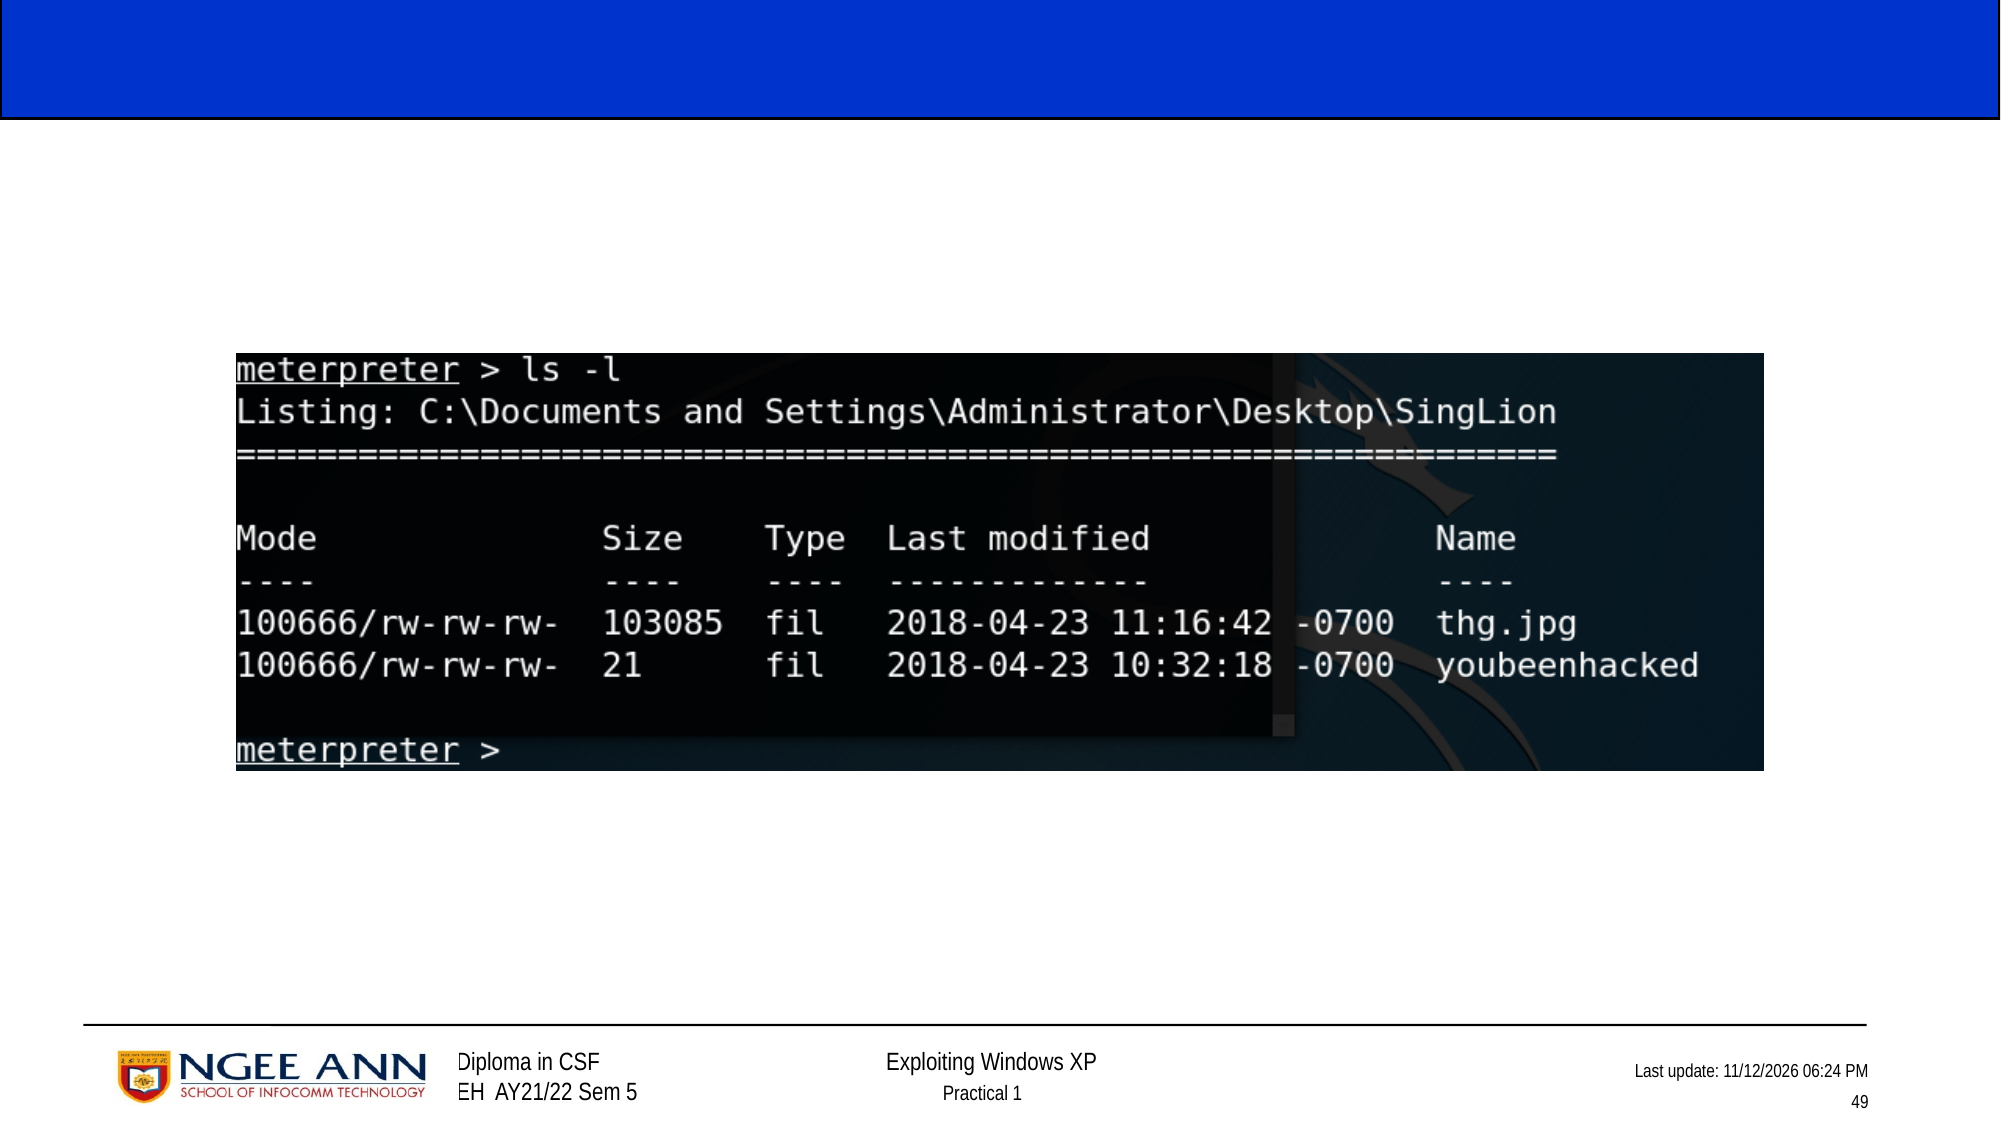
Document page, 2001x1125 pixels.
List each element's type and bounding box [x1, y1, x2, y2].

picture [236, 353, 1764, 772]
picture [83, 1028, 459, 1125]
